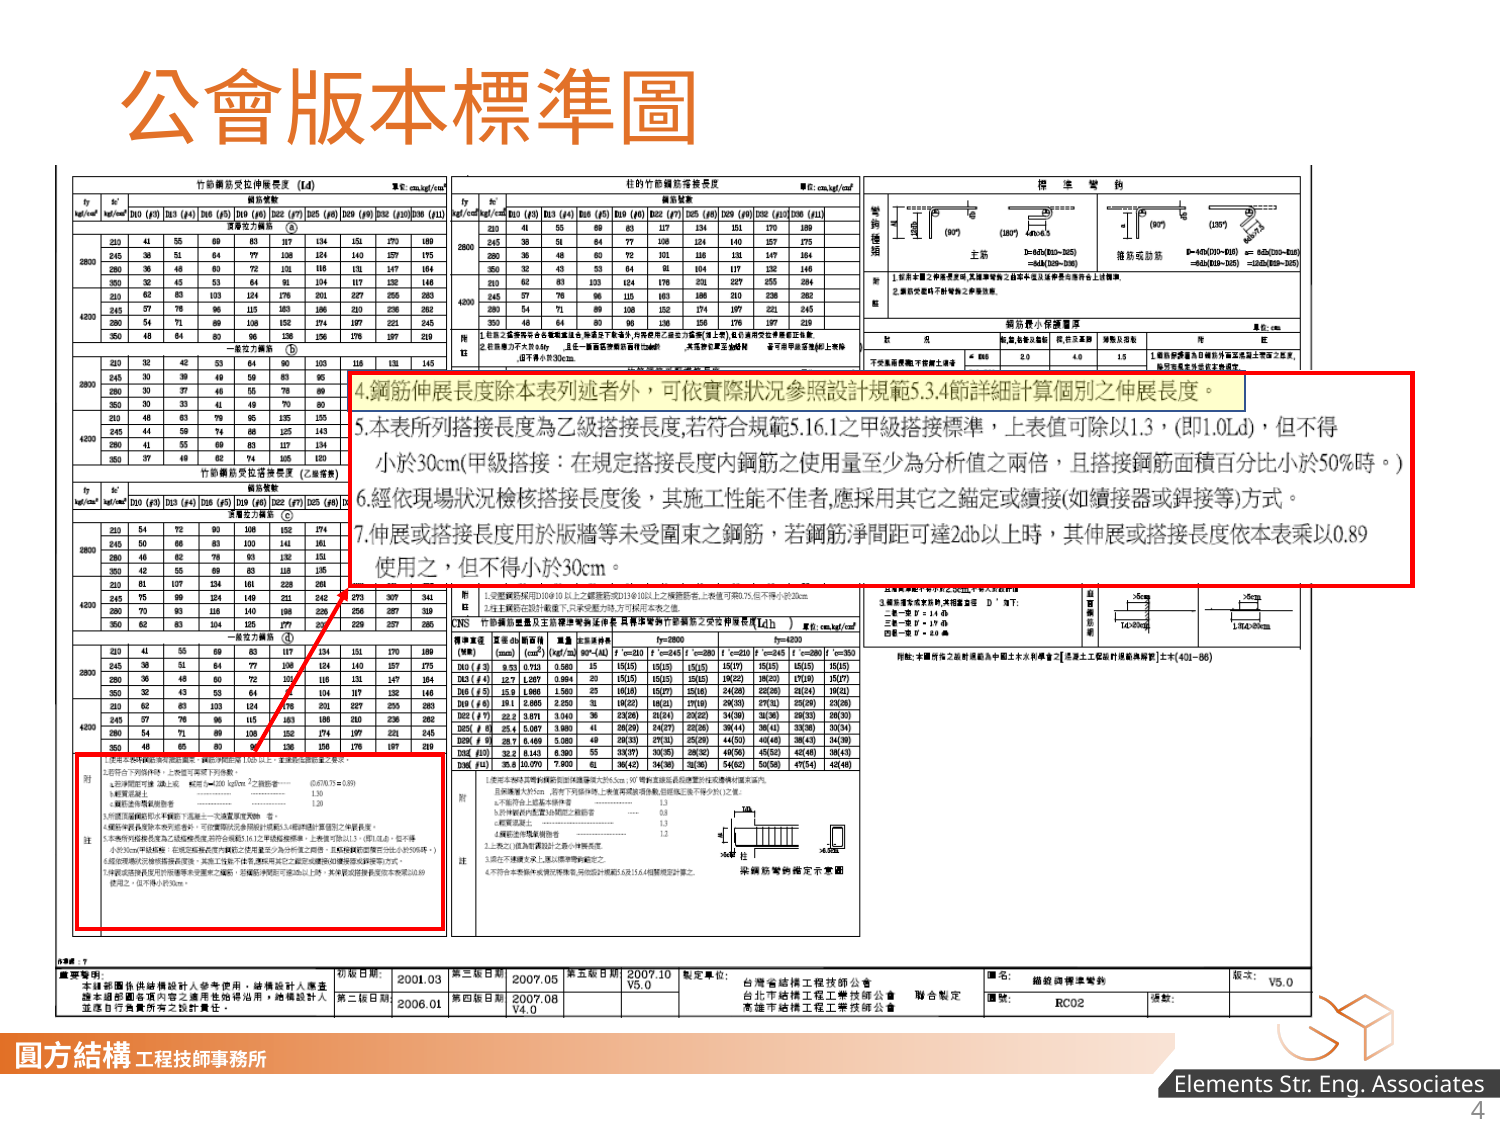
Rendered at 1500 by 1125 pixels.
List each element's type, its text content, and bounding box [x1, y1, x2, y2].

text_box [254, 587, 349, 752]
picture [49, 165, 1430, 1061]
slide_number 4 [1162, 1081, 1500, 1125]
title 公會版本標準圖 [103, 59, 1397, 164]
